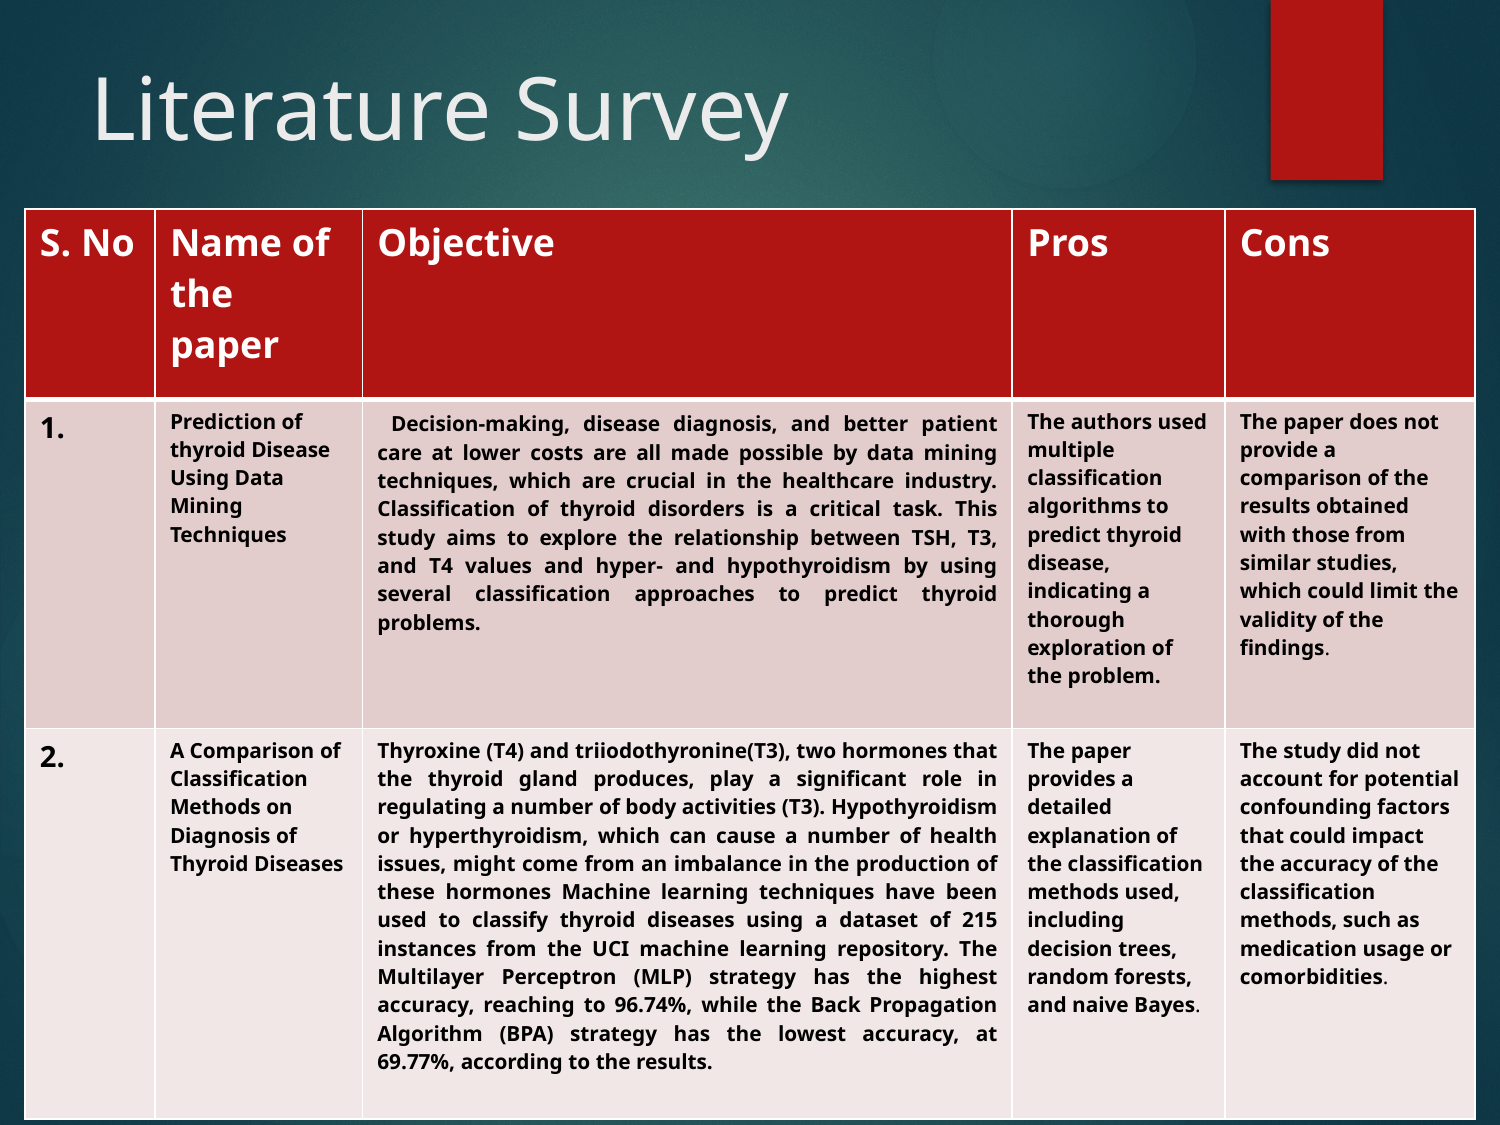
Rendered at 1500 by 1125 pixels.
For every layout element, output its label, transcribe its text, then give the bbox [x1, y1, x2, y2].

table_cell Decision-making, disease diagnosis, and better patient care at lower costs are all made possible by data mining techniques, which are crucial in the healthcare industry. Classification of thyroid disorders is a critical task. This study aims to explore the relationship between TSH, T3, and T4 values and hyper- and hypothyroidism by using several classification approaches to predict thyroid problems. [363, 402, 1011, 728]
table_cell The paper does not provide a comparison of the results obtained with those from similar studies, which could limit the validity of the findings. [1226, 402, 1474, 728]
table_cell Prediction of thyroid Disease Using Data Mining Techniques [156, 402, 362, 728]
table_header Pros [1013, 210, 1224, 397]
table_header Objective [363, 210, 1011, 397]
table_cell The authors used multiple classification algorithms to predict thyroid disease, indicating a thorough exploration of the problem. [1013, 402, 1224, 728]
table_cell A Comparison of Classification Methods on Diagnosis of Thyroid Diseases [156, 729, 362, 1118]
table_header S. No [26, 210, 154, 397]
table_header Name of the paper [156, 210, 362, 397]
title Literature Survey [75, 45, 1425, 175]
table_header Cons [1226, 210, 1474, 397]
table_cell 2. [26, 729, 154, 1118]
table_cell Thyroxine (T4) and triiodothyronine(T3), two hormones that the thyroid gland produces, play a significant role in regulating a number of body activities (T3). Hypothyroidism or hyperthyroidism, which can cause a number of health issues, might come from an imbalance in the production of these hormones Machine learning techniques have been used to classify thyroid diseases using a dataset of 215 instances from the UCI machine learning repository. The Multilayer Perceptron (MLP) strategy has the highest accuracy, reaching to 96.74%, while the Back Propagation Algorithm (BPA) strategy has the lowest accuracy, at 69.77%, according to the results. [363, 729, 1011, 1118]
table_cell The study did not account for potential confounding factors that could impact the accuracy of the classification methods, such as medication usage or comorbidities. [1226, 729, 1474, 1118]
table_cell The paper provides a detailed explanation of the classification methods used, including decision trees, random forests, and naive Bayes. [1013, 729, 1224, 1118]
table_cell 1. [26, 402, 154, 728]
